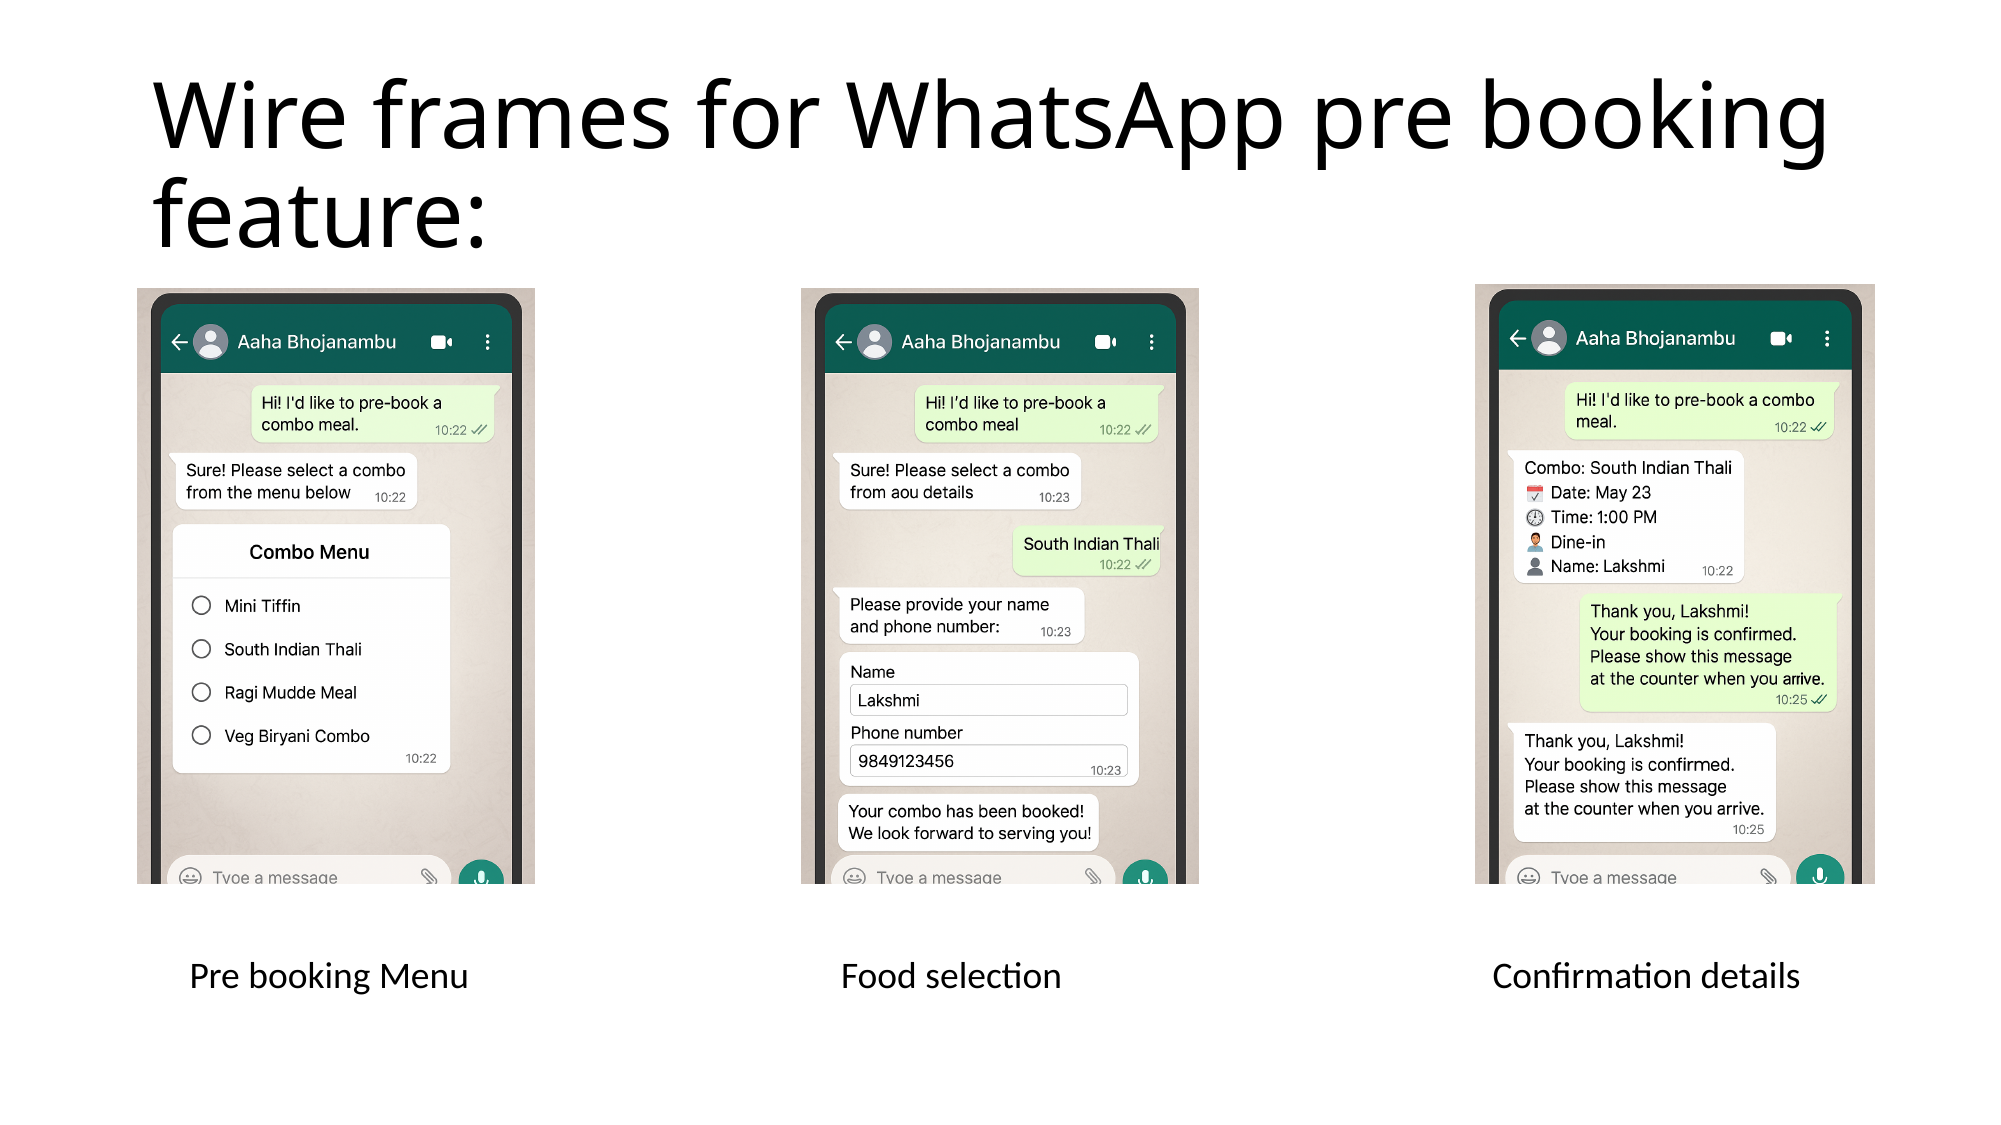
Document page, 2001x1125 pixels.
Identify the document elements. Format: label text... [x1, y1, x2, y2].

picture [801, 287, 1199, 884]
picture [1475, 284, 1875, 884]
title Wire frames for WhatsApp pre booking feature: [137, 59, 1863, 278]
text_box Pre booking Menu [174, 944, 560, 1004]
text_box Food selection [826, 944, 1211, 1004]
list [137, 287, 535, 884]
text_box Confirmation details [1477, 944, 1863, 1004]
